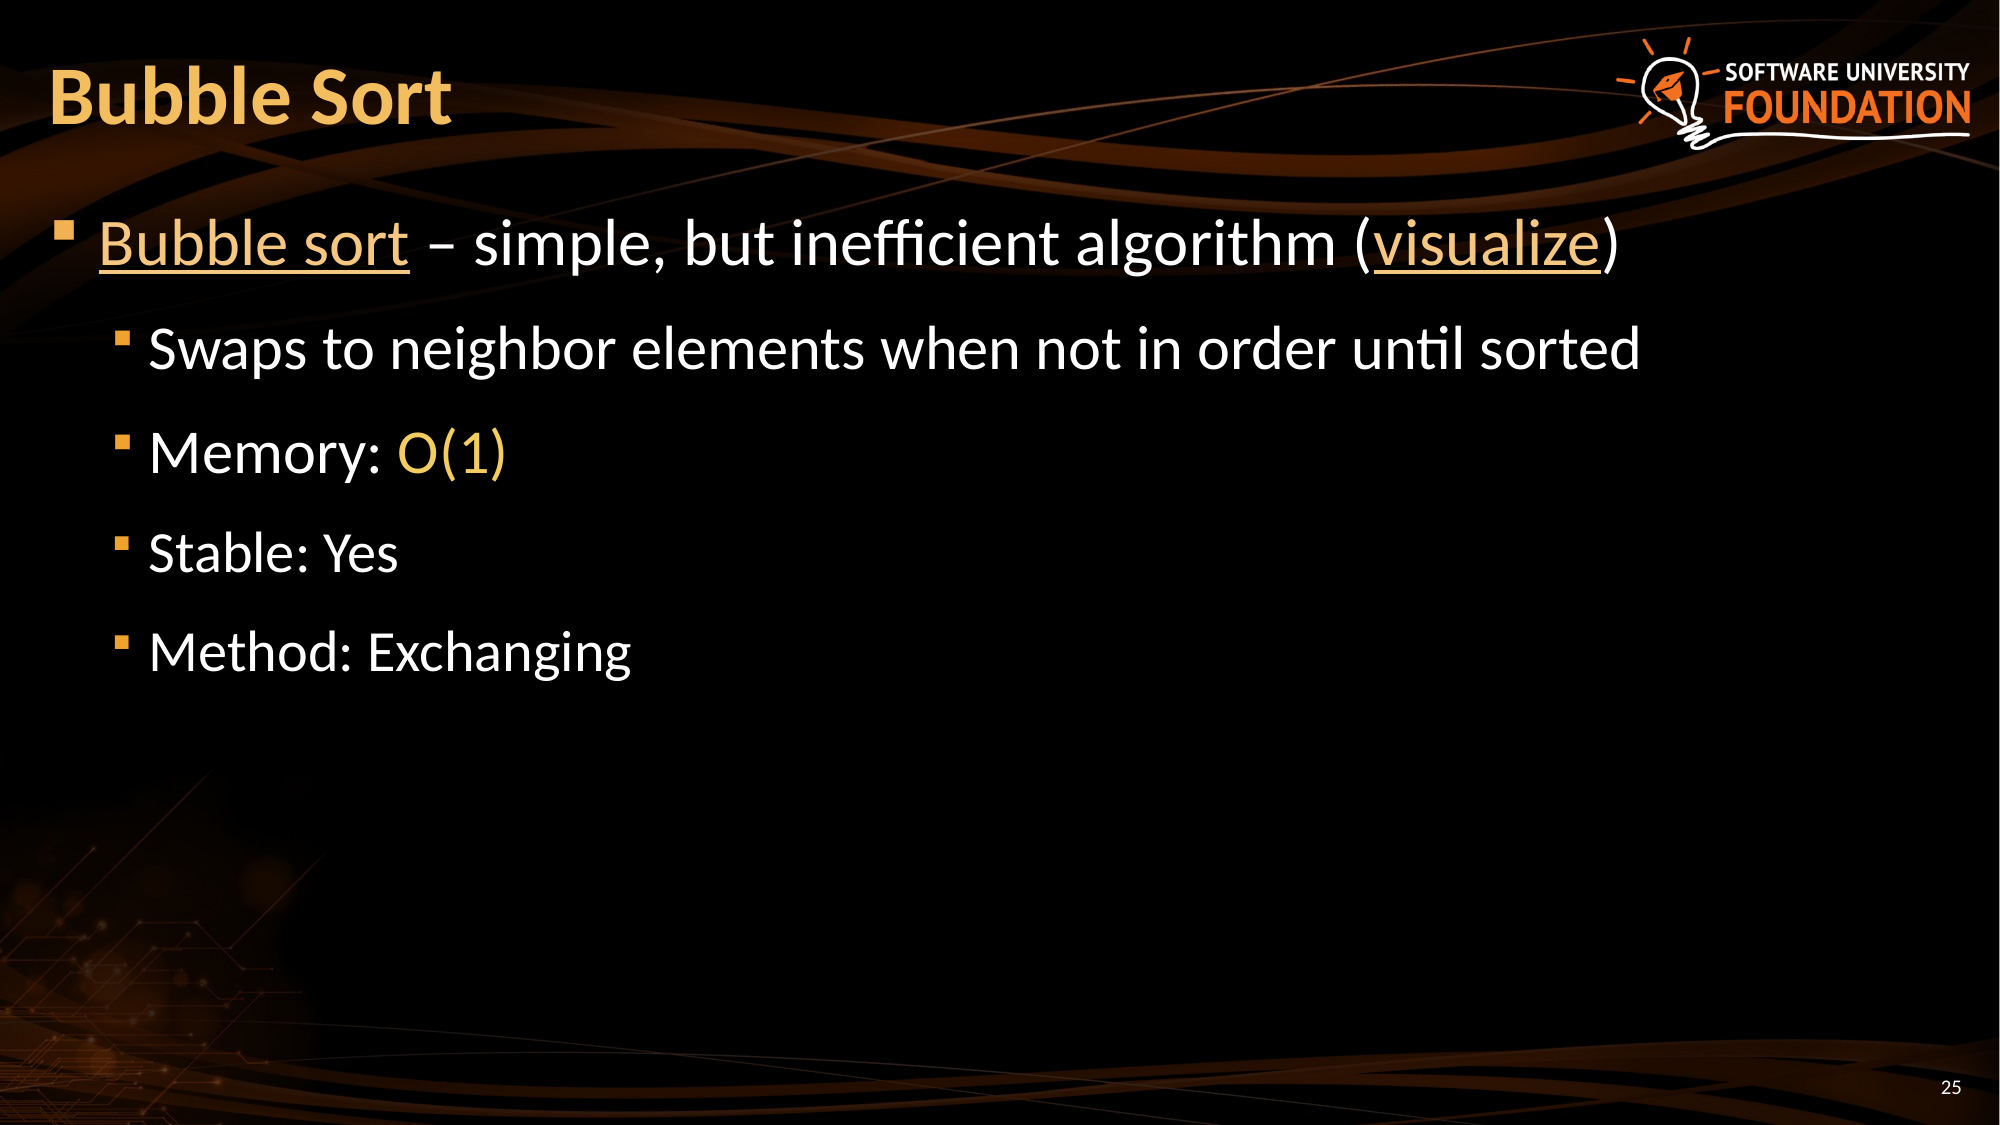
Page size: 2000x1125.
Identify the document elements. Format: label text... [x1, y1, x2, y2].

title Bubble Sort [30, 6, 1602, 189]
picture [0, 0, 2000, 1125]
text_box Bubble sort – simple, but inefficient algorithm (visualize) Swaps to neighbor elements when not in order until sorted Memory: O(1) Stable: Yes Method: Exchanging [31, 188, 1968, 1103]
